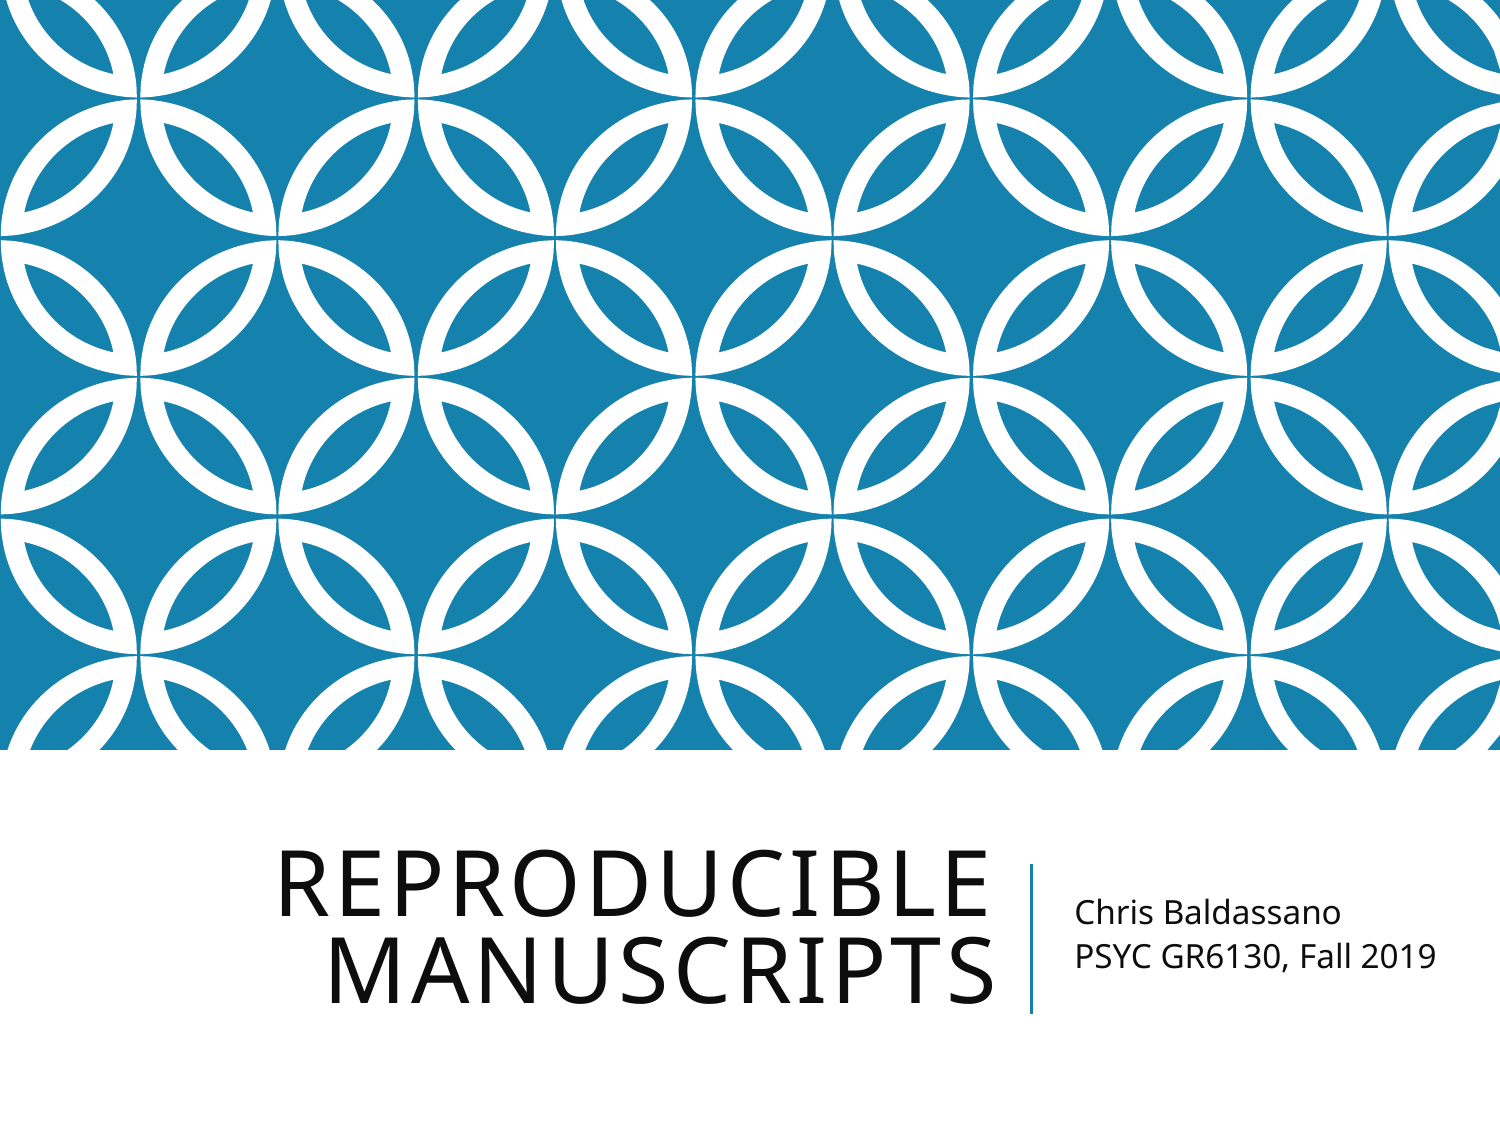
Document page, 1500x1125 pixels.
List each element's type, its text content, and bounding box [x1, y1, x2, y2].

title Reproducible Manuscripts [0, 813, 1013, 1054]
subtitle Chris Baldassano PSYC GR6130, Fall 2019 [1059, 813, 1454, 1054]
